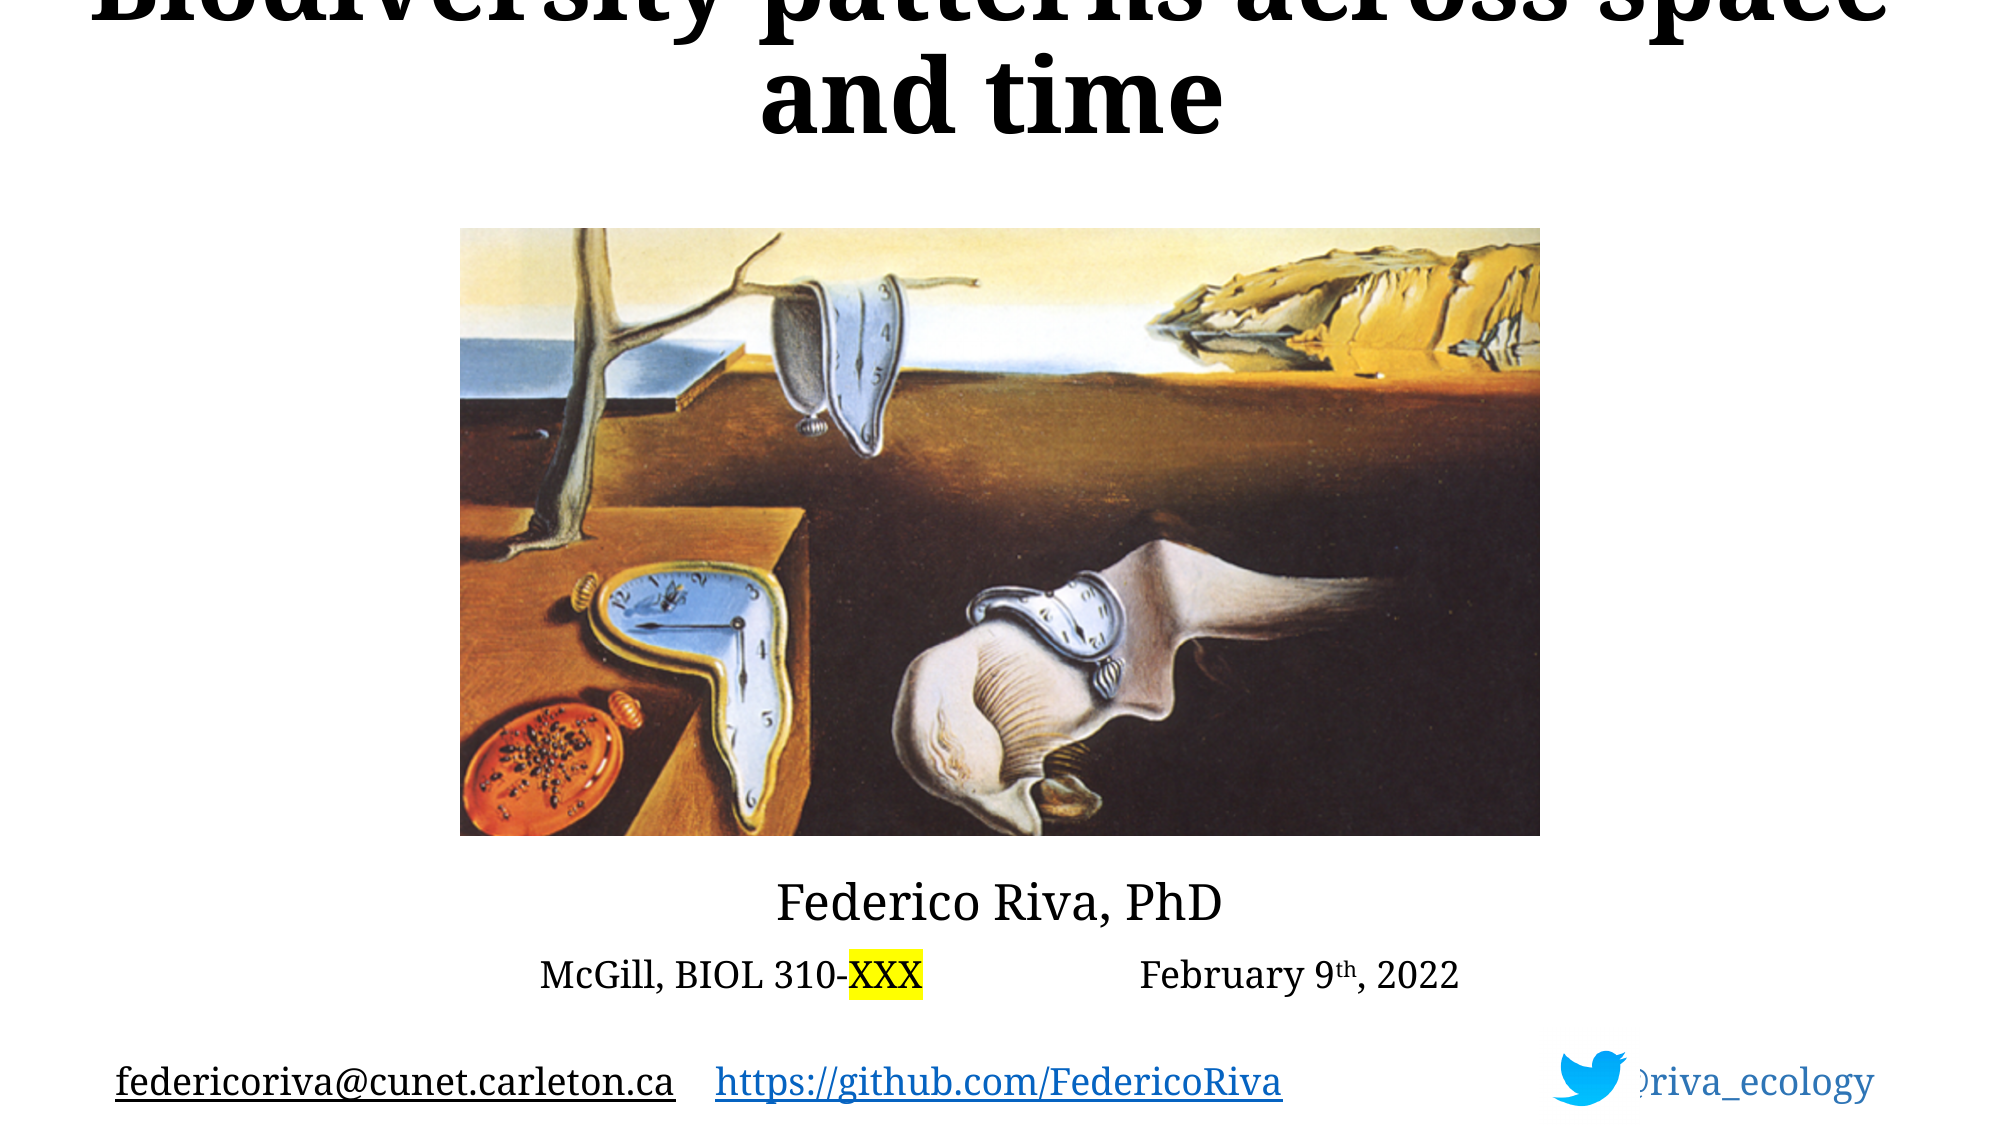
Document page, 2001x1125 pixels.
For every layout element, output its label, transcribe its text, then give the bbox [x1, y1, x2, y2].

title Biodiversity patterns across space and time [0, 58, 2000, 164]
subtitle Federico Riva, PhD McGill, BIOL 310-XXX February 9th, 2022 [0, 862, 2000, 970]
text_box federicoriva@cunet.carleton.ca https://github.com/FedericoRiva @riva_ecology [0, 970, 2000, 1125]
picture [1539, 1027, 1640, 1125]
picture [460, 228, 1540, 836]
